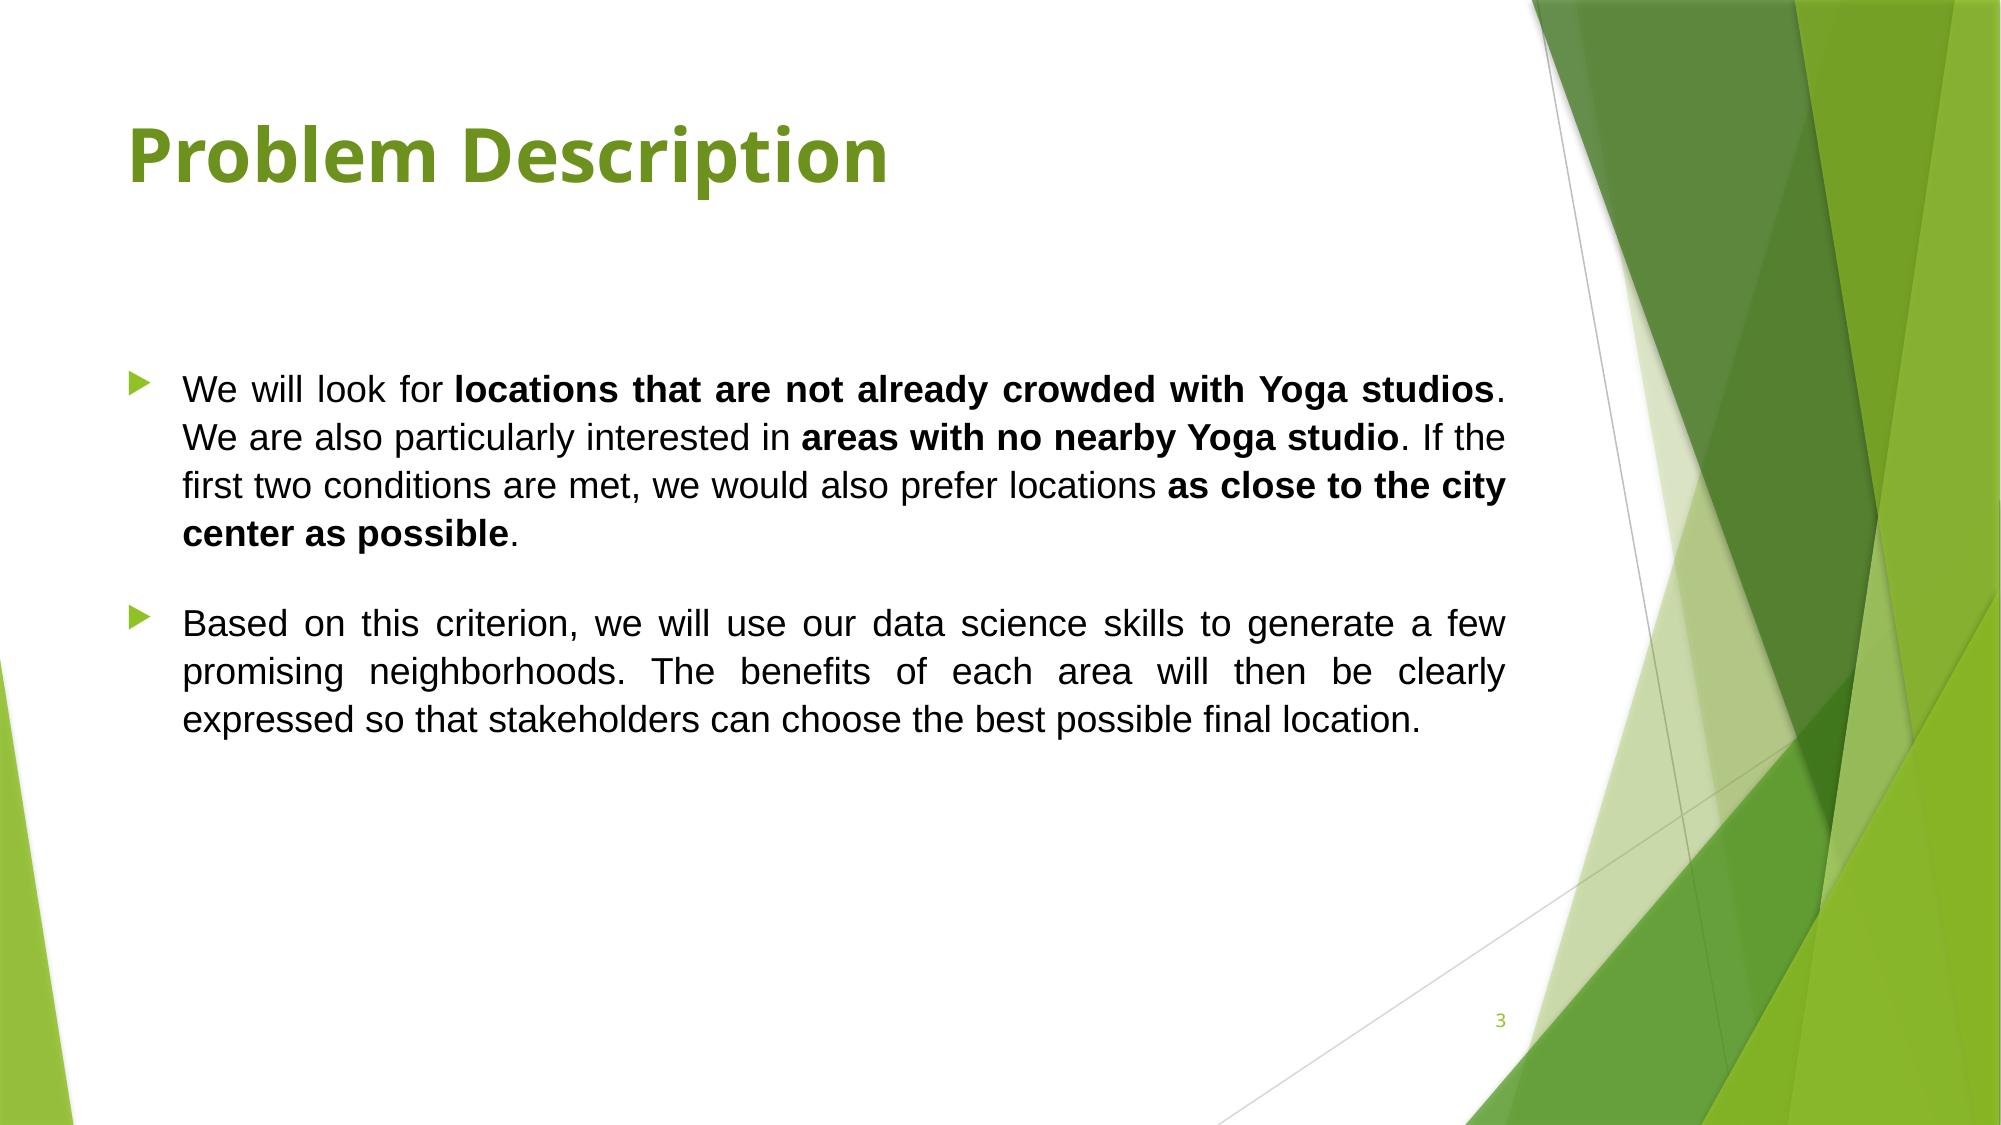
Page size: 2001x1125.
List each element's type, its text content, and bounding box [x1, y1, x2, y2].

slide_number 3 [1409, 991, 1522, 1051]
list We will look for locations that are not already crowded with Yoga studios. We are also particularly interested in areas with no nearby Yoga studio. If the first two conditions are met, we would also prefer locations as close to the city center as possible. Based on this criterion, we will use our data science skills to generate a few promising neighborhoods. The benefits of each area will then be clearly expressed so that stakeholders can choose the best possible final location. [111, 354, 1522, 992]
title Problem Description [111, 99, 1522, 317]
